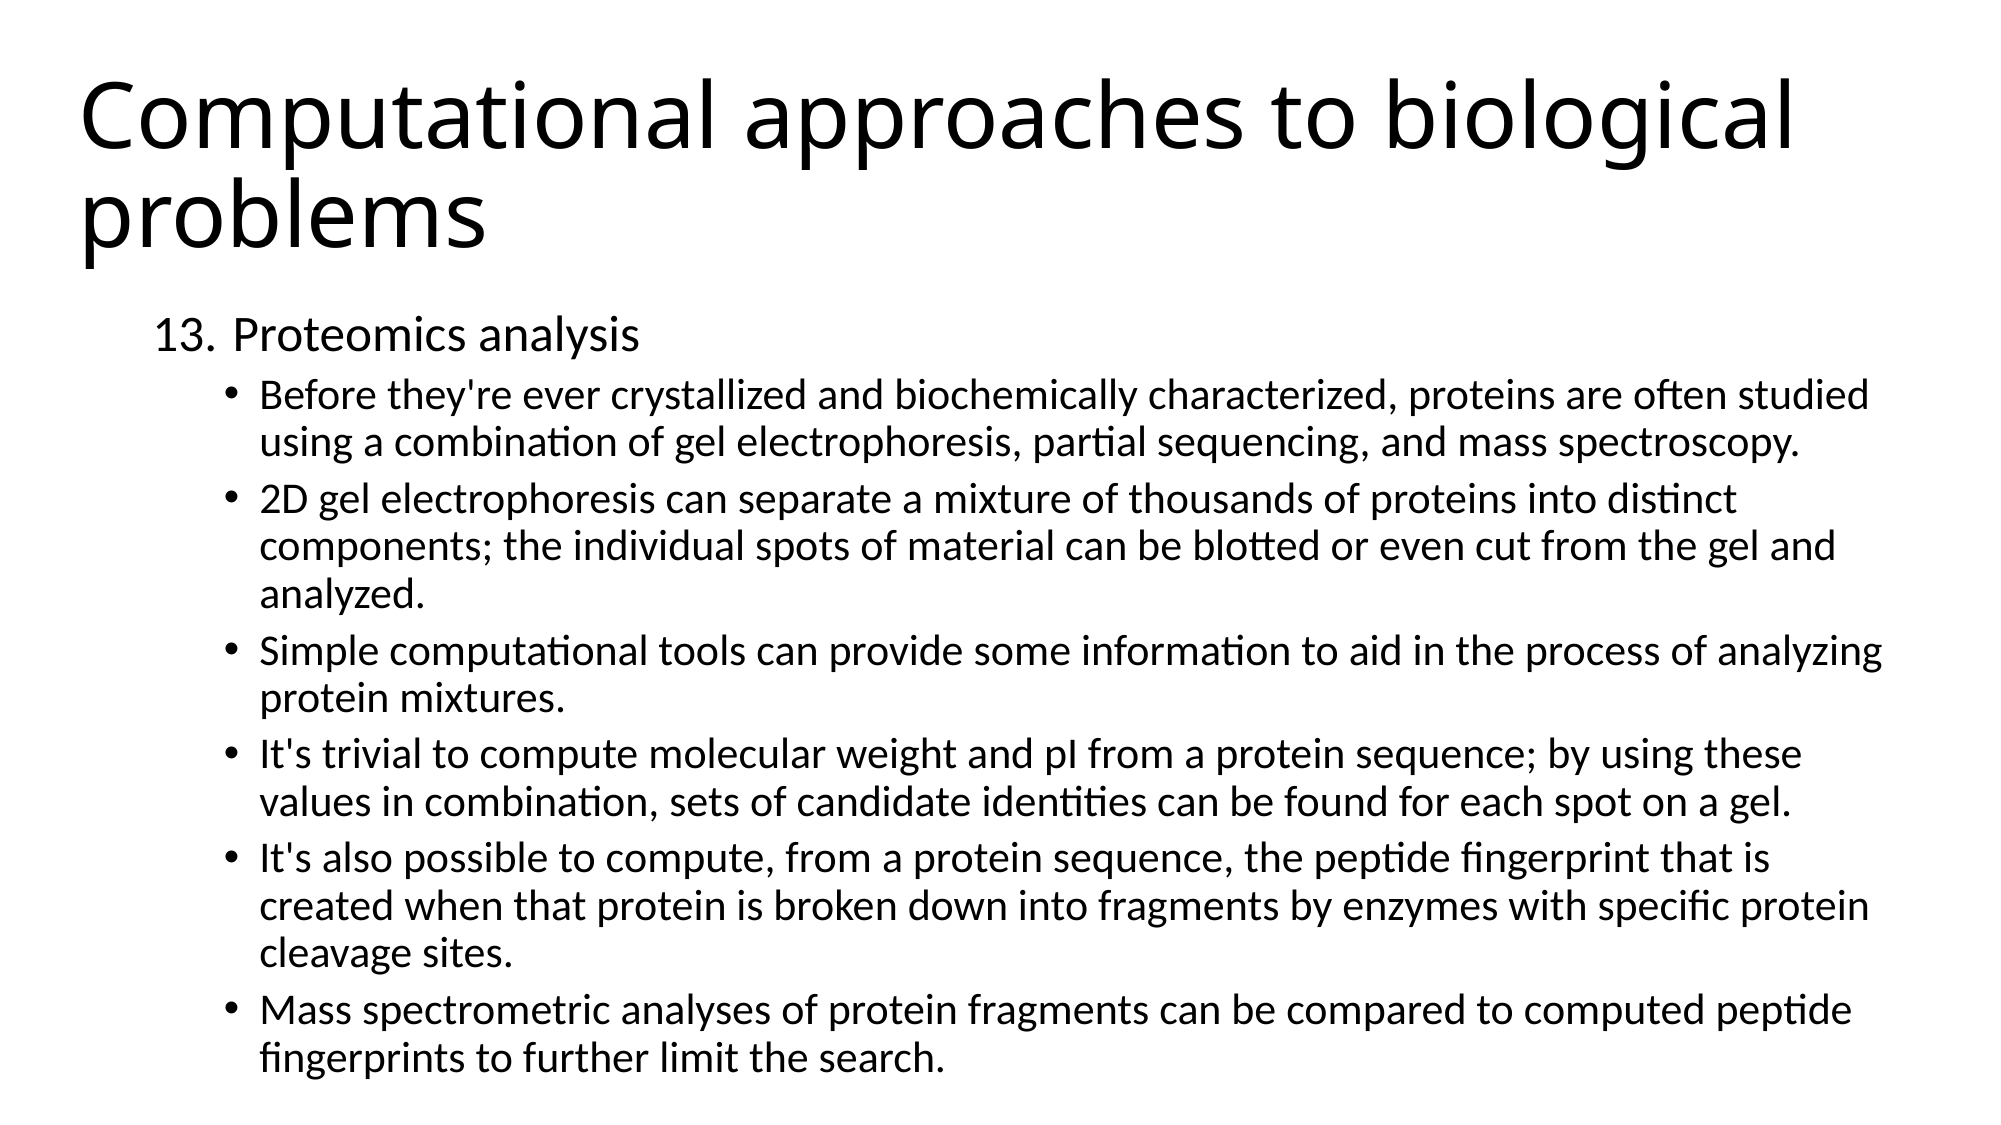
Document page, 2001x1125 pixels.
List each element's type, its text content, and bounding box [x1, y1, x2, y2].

title Computational approaches to biological problems [63, 59, 1962, 278]
list Proteomics analysis Before they're ever crystallized and biochemically characterized, proteins are often studied using a combination of gel electrophoresis, partial sequencing, and mass spectroscopy. 2D gel electrophoresis can separate a mixture of thousands of proteins into distinct components; the individual spots of material can be blotted or even cut from the gel and analyzed. Simple computational tools can provide some information to aid in the process of analyzing protein mixtures. It's trivial to compute molecular weight and pI from a protein sequence; by using these values in combination, sets of candidate identities can be found for each spot on a gel. It's also possible to compute, from a protein sequence, the peptide fingerprint that is created when that protein is broken down into fragments by enzymes with specific protein cleavage sites. Mass spectrometric analyses of protein fragments can be compared to computed peptide fingerprints to further limit the search. [137, 299, 1925, 1125]
